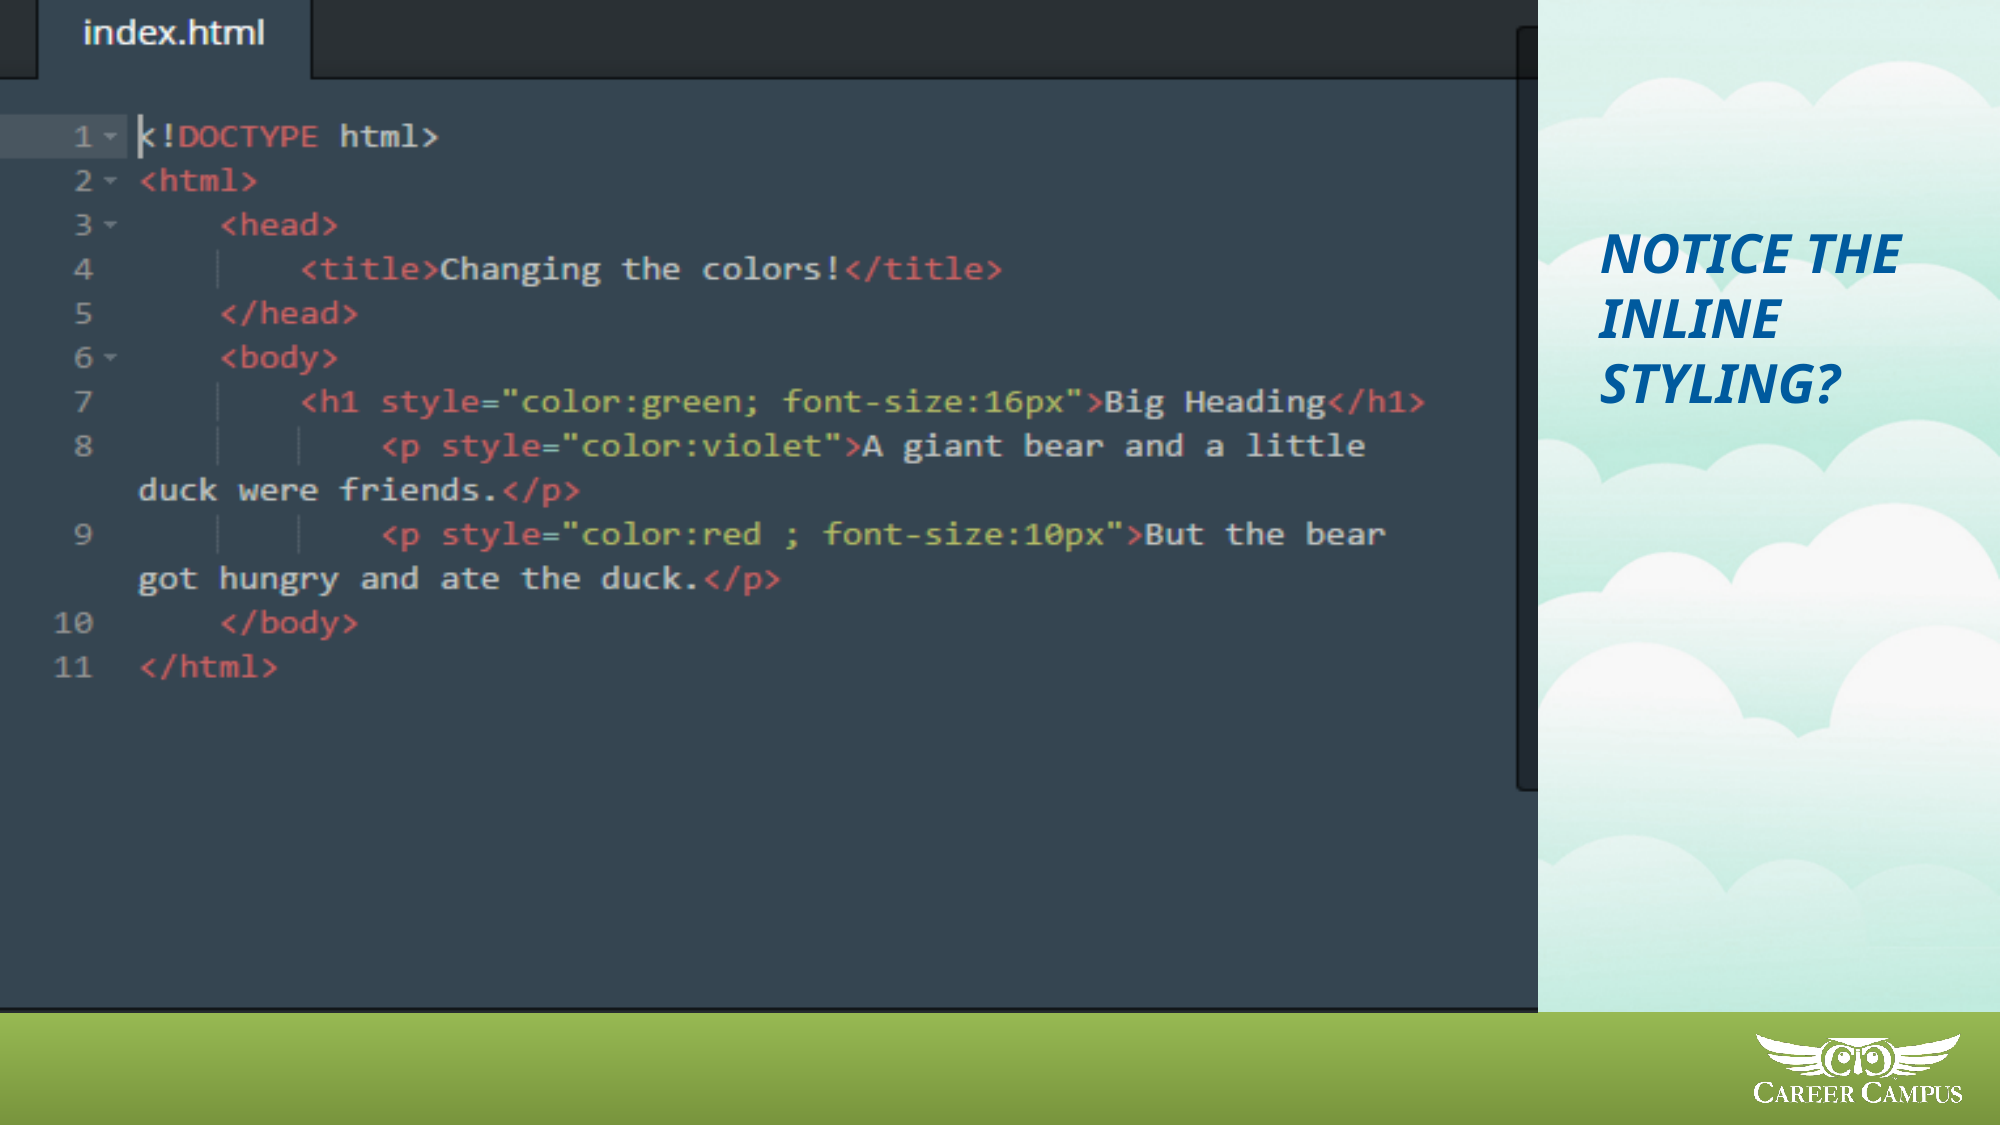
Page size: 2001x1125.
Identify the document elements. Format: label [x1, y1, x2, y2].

text_box [0, 0, 2000, 1125]
picture [0, 0, 1538, 1013]
